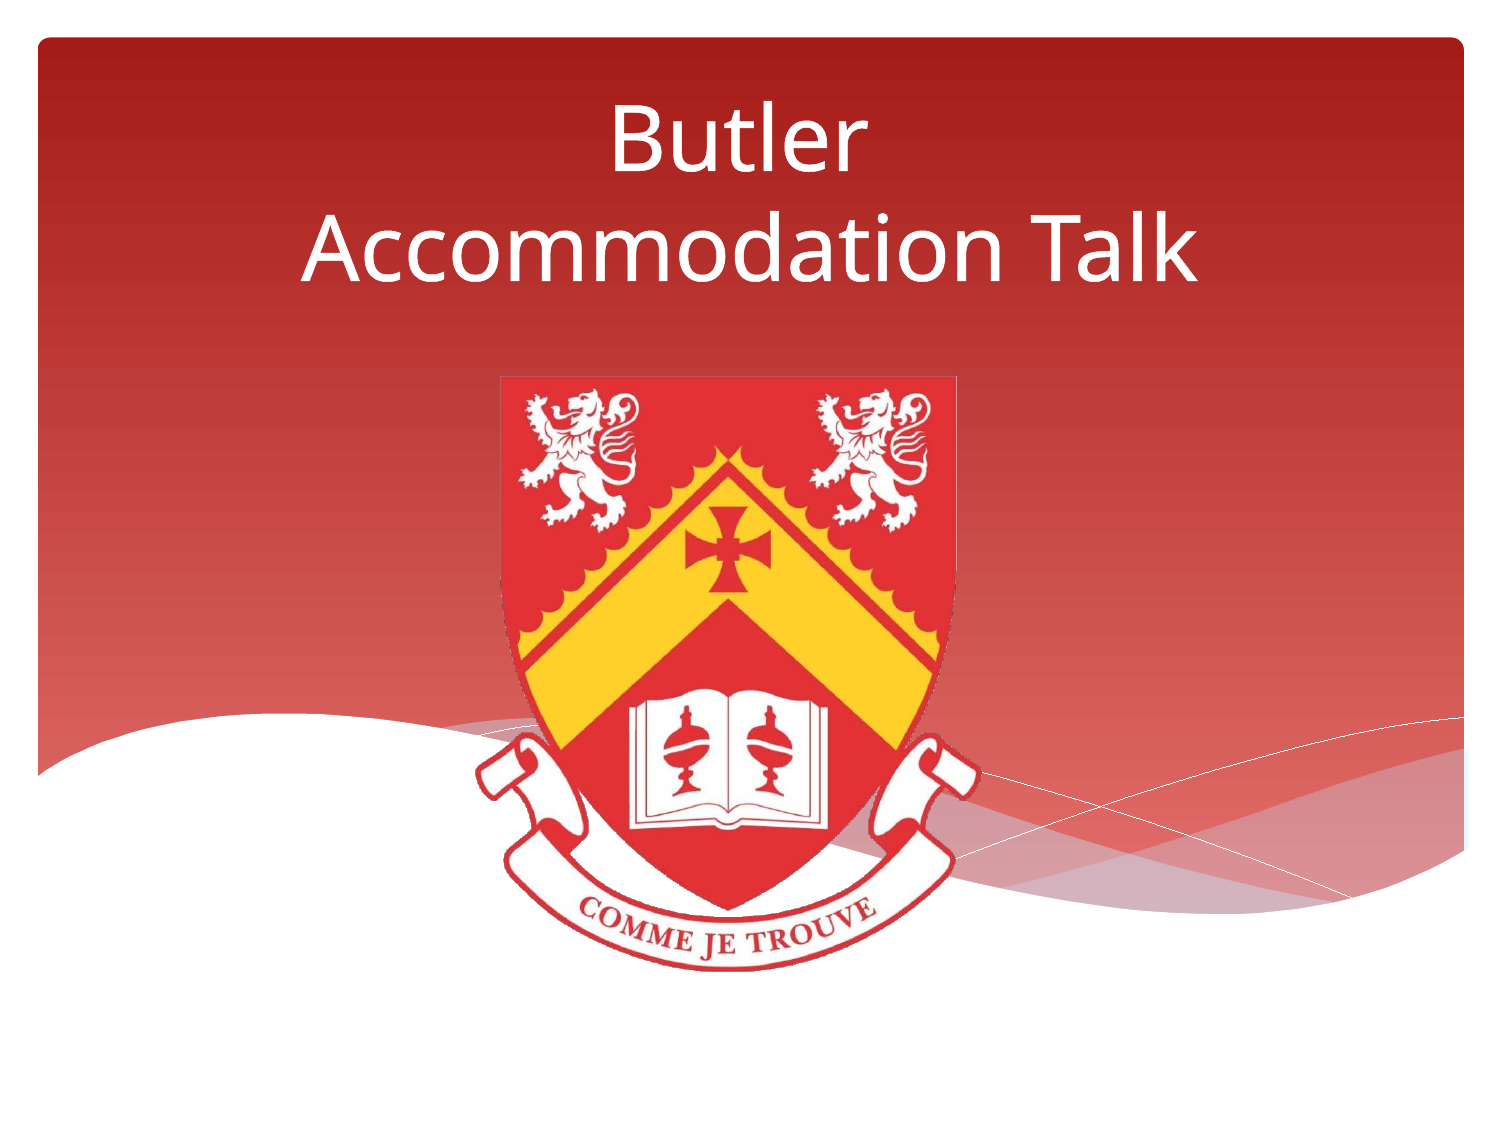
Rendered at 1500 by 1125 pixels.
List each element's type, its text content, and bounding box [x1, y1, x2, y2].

title Butler Accommodation Talk [112, 65, 1388, 307]
picture [475, 363, 996, 973]
